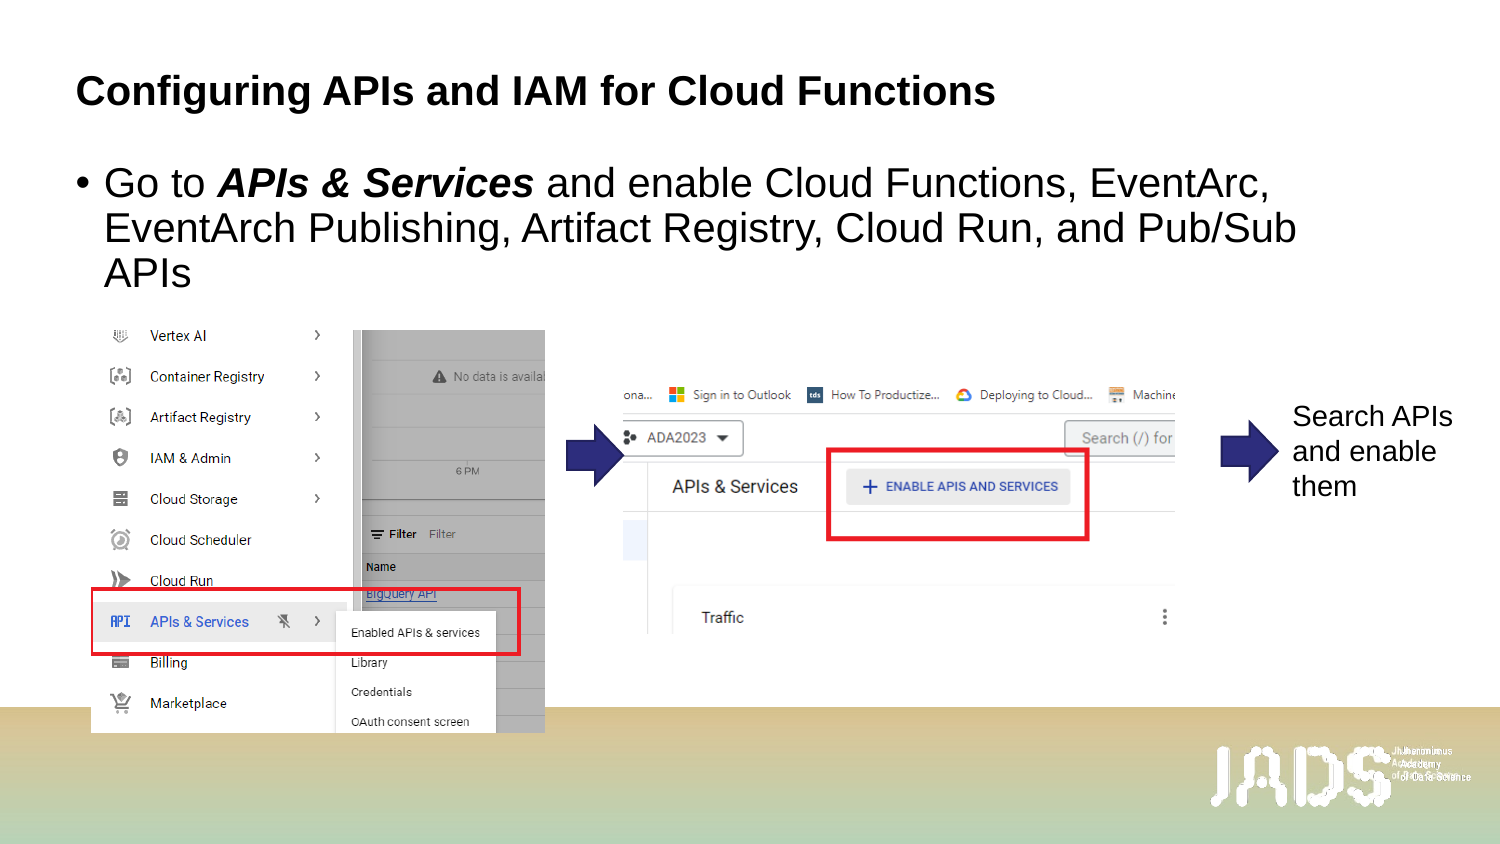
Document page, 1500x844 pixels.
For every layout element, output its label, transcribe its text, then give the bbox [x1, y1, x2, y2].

text_box [1220, 419, 1277, 483]
picture [623, 387, 1175, 634]
picture [0, 330, 1500, 844]
text_box Search APIs and enable them [1277, 389, 1475, 510]
list Go to APIs & Services and enable Cloud Functions, EventArc, EventArch Publishing, Artifact Registry, Cloud Run, and Pub/Sub APIs [75, 161, 1384, 691]
text_box [566, 423, 623, 488]
title Configuring APIs and IAM for Cloud Functions [75, 69, 1363, 128]
